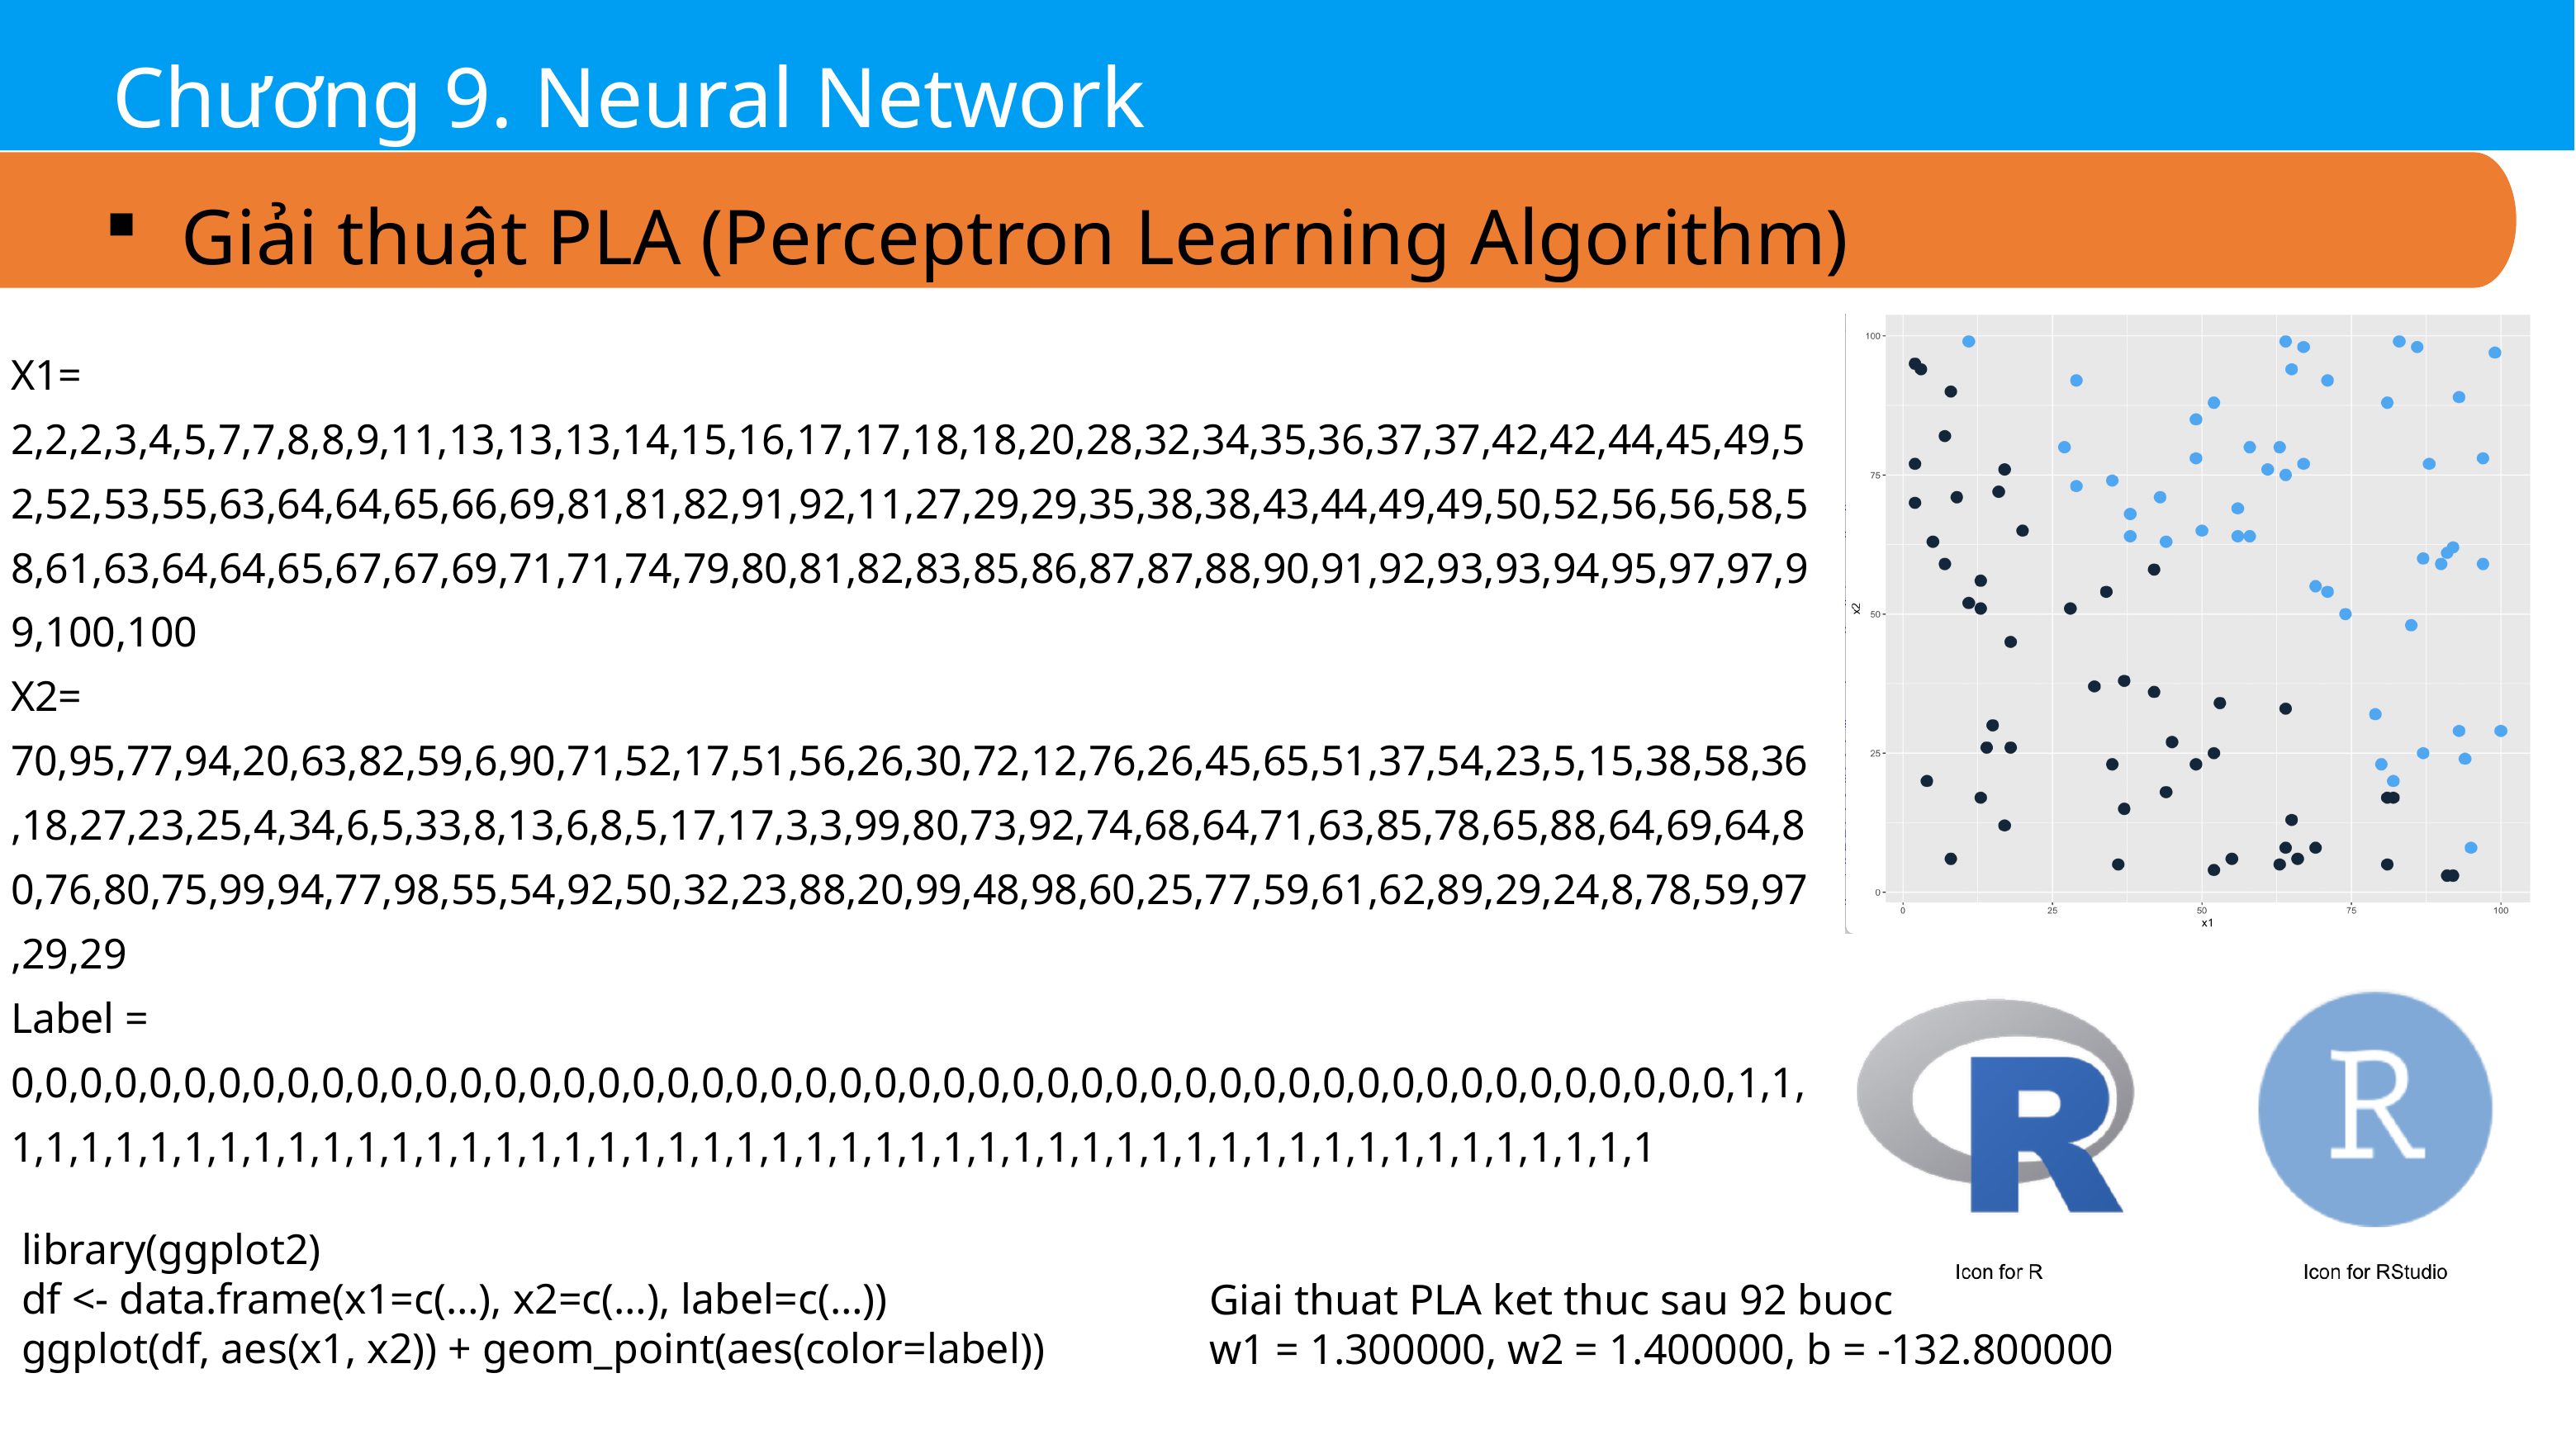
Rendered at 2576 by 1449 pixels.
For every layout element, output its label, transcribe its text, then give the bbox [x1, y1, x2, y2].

picture [1833, 964, 2531, 1304]
text_box [0, 150, 2518, 290]
text_box library(ggplot2) df <- data.frame(x1=c(…), x2=c(…), label=c(…)) ggplot(df, aes(x1, x2)) + geom_point(aes(color=label)) [9, 1217, 1299, 1379]
text_box Giải thuật PLA (Perceptron Learning Algorithm) [102, 159, 2434, 280]
text_box Giai thuat PLA ket thuc sau 92 buoc w1 = 1.300000, w2 = 1.400000, b = -132.800000 [1197, 1267, 2493, 1379]
text_box Chương 9. Neural Network [111, 43, 2434, 144]
picture [1845, 314, 2531, 934]
text_box X1= 2,2,2,3,4,5,7,7,8,8,9,11,13,13,13,14,15,16,17,17,18,18,20,28,32,34,35,36,37,37,42,42,44,45,49,52,52,53,55,63,64,64,65,66,69,81,81,82,91,92,11,27,29,29,35,38,38,43,44,49,49,50,52,56,56,58,58,61,63,64,64,65,67,67,69,71,71,74,79,80,81,82,83,85,86,87,87,88,90,91,92,93,93,94,95,97,97,99,100,100 X2= 70,95,77,94,20,63,82,59,6,90,71,52,17,51,56,26,30,72,12,76,26,45,65,51,37,54,23,5,15,38,58,36,18,27,23,25,4,34,6,5,33,8,13,6,8,5,17,17,3,3,99,80,73,92,74,68,64,71,63,85,78,65,88,64,69,64,80,76,80,75,99,94,77,98,55,54,92,50,32,23,88,20,99,48,98,60,25,77,59,61,62,89,29,24,8,78,59,97,29,29 Label = 0,0,0,0,0,0,0,0,0,0,0,0,0,0,0,0,0,0,0,0,0,0,0,0,0,0,0,0,0,0,0,0,0,0,0,0,0,0,0,0,0,0,0,0,0,0,0,0,0,0,1,1,1,1,1,1,1,1,1,1,1,1,1,1,1,1,1,1,1,1,1,1,1,1,1,1,1,1,1,1,1,1,1,1,1,1,1,1,1,1,1,1,1,1,1,1,1,1,1,1 [9, 332, 1815, 1171]
text_box [0, 0, 2574, 151]
